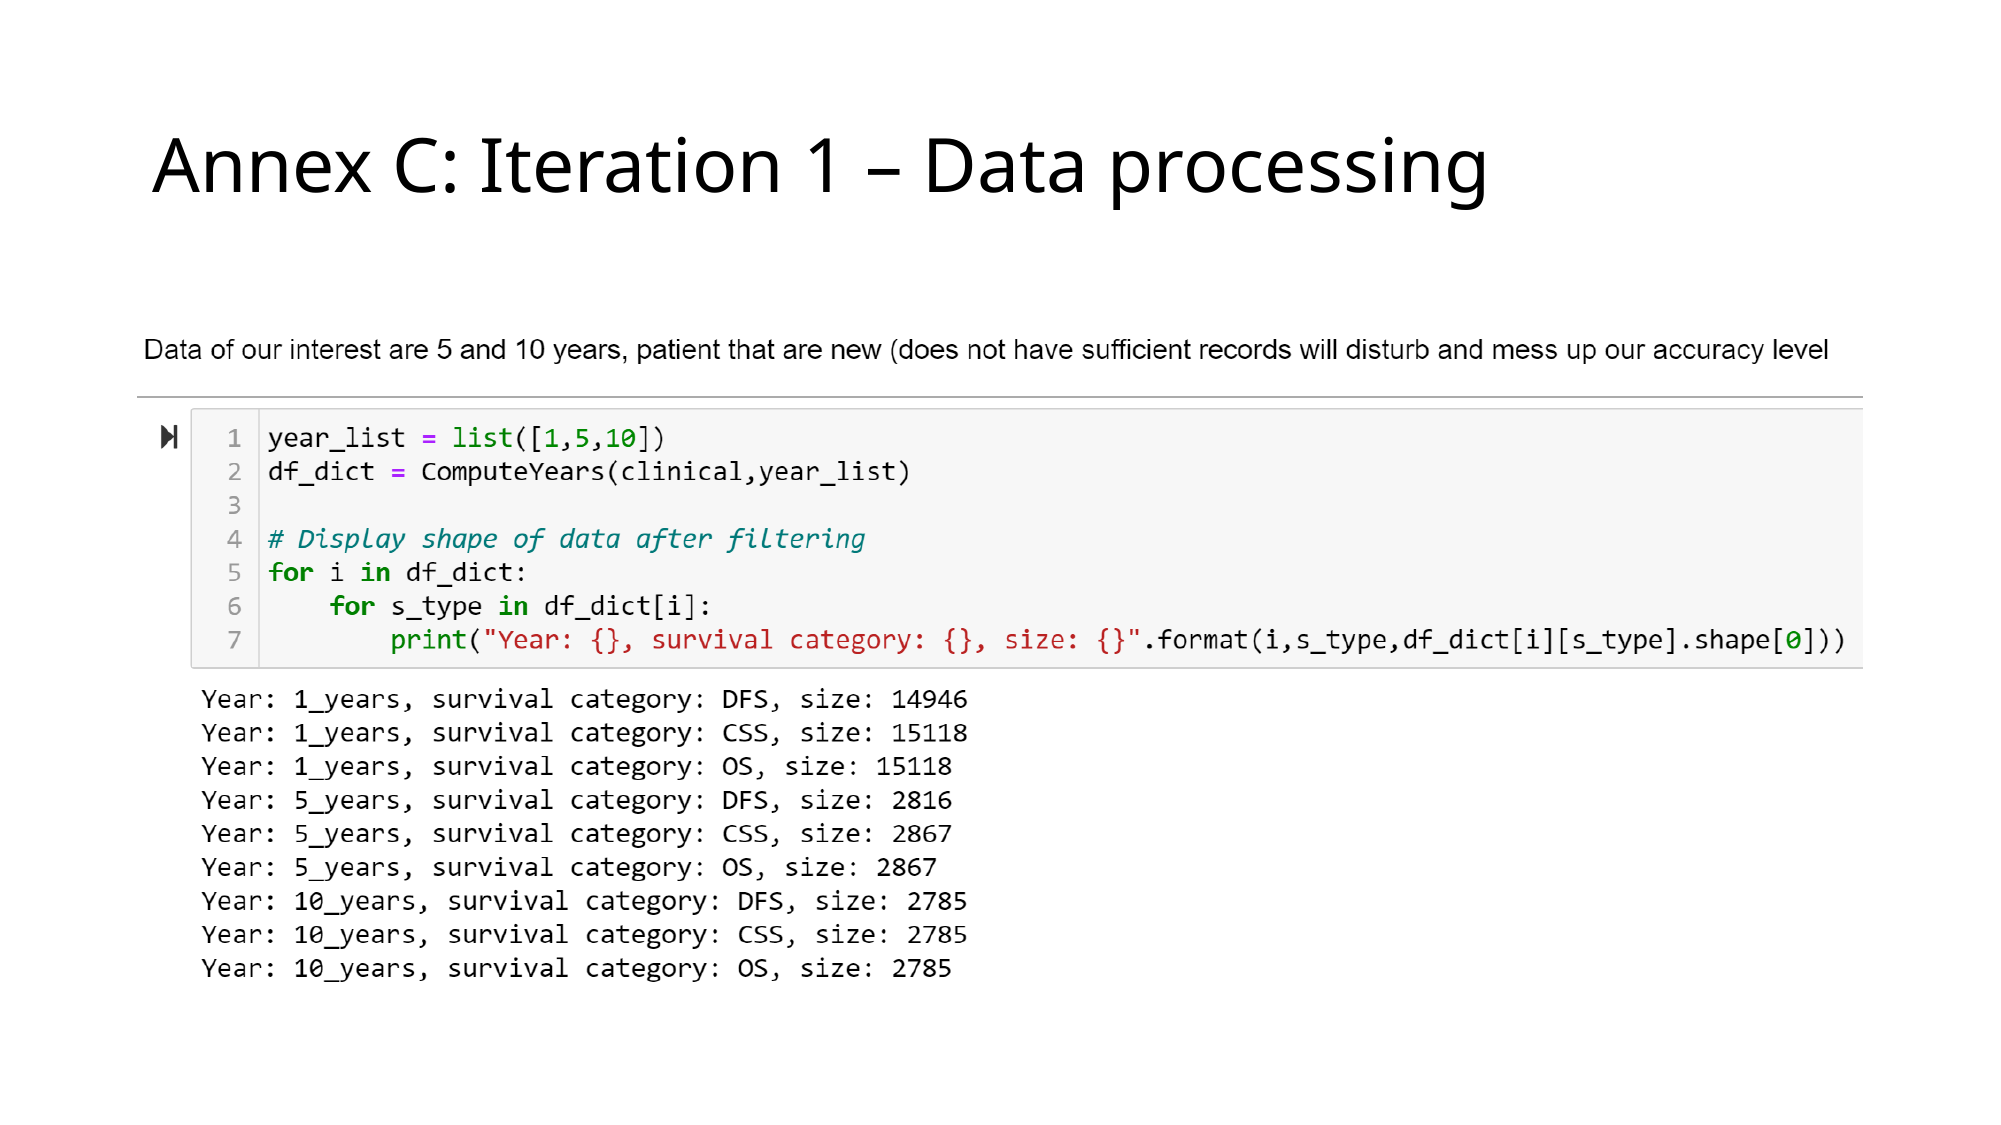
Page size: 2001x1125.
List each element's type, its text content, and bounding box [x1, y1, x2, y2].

title Annex C: Iteration 1 – Data processing [137, 59, 1863, 278]
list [137, 317, 1863, 996]
